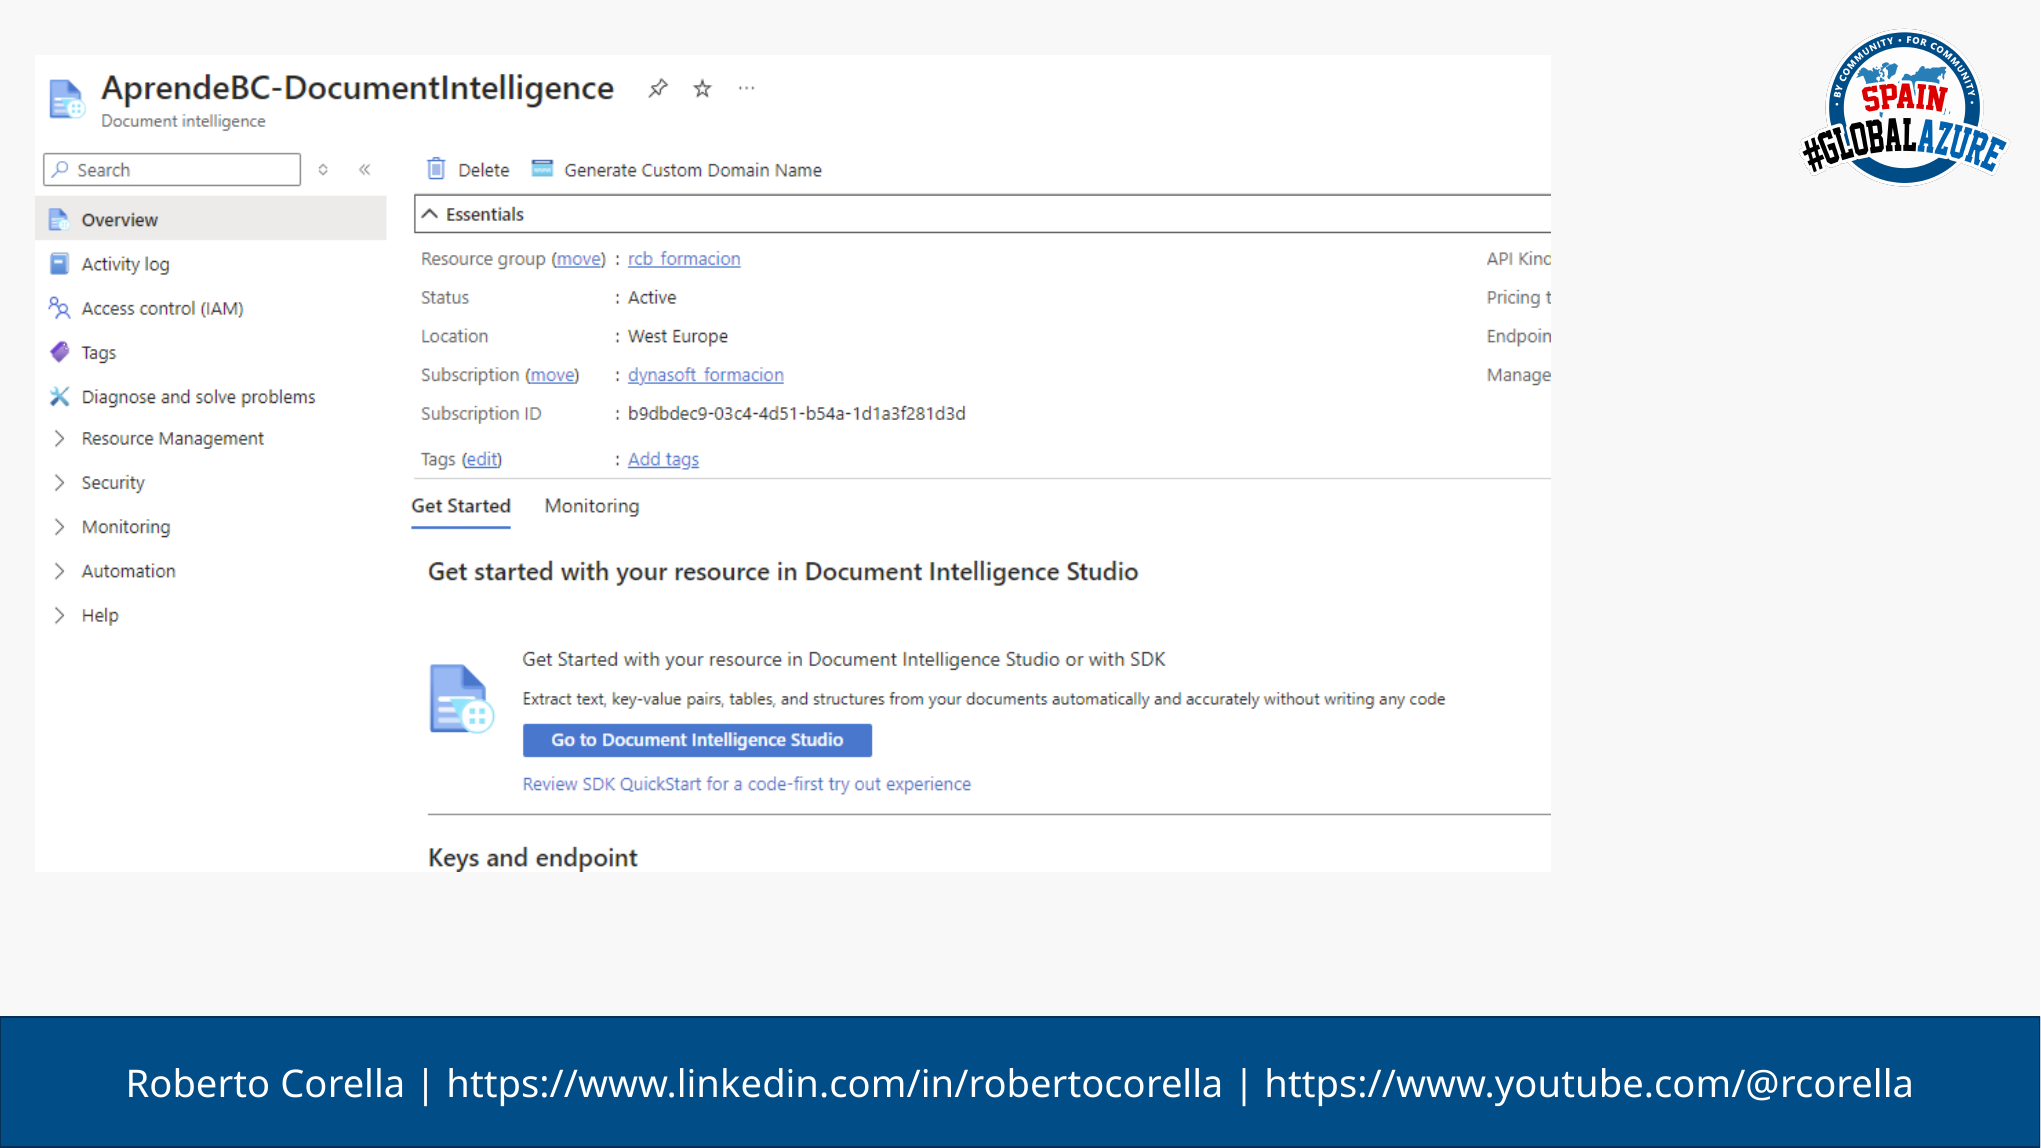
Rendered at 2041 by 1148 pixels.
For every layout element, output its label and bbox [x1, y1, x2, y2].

picture [34, 55, 1552, 872]
picture [1796, 25, 2013, 192]
